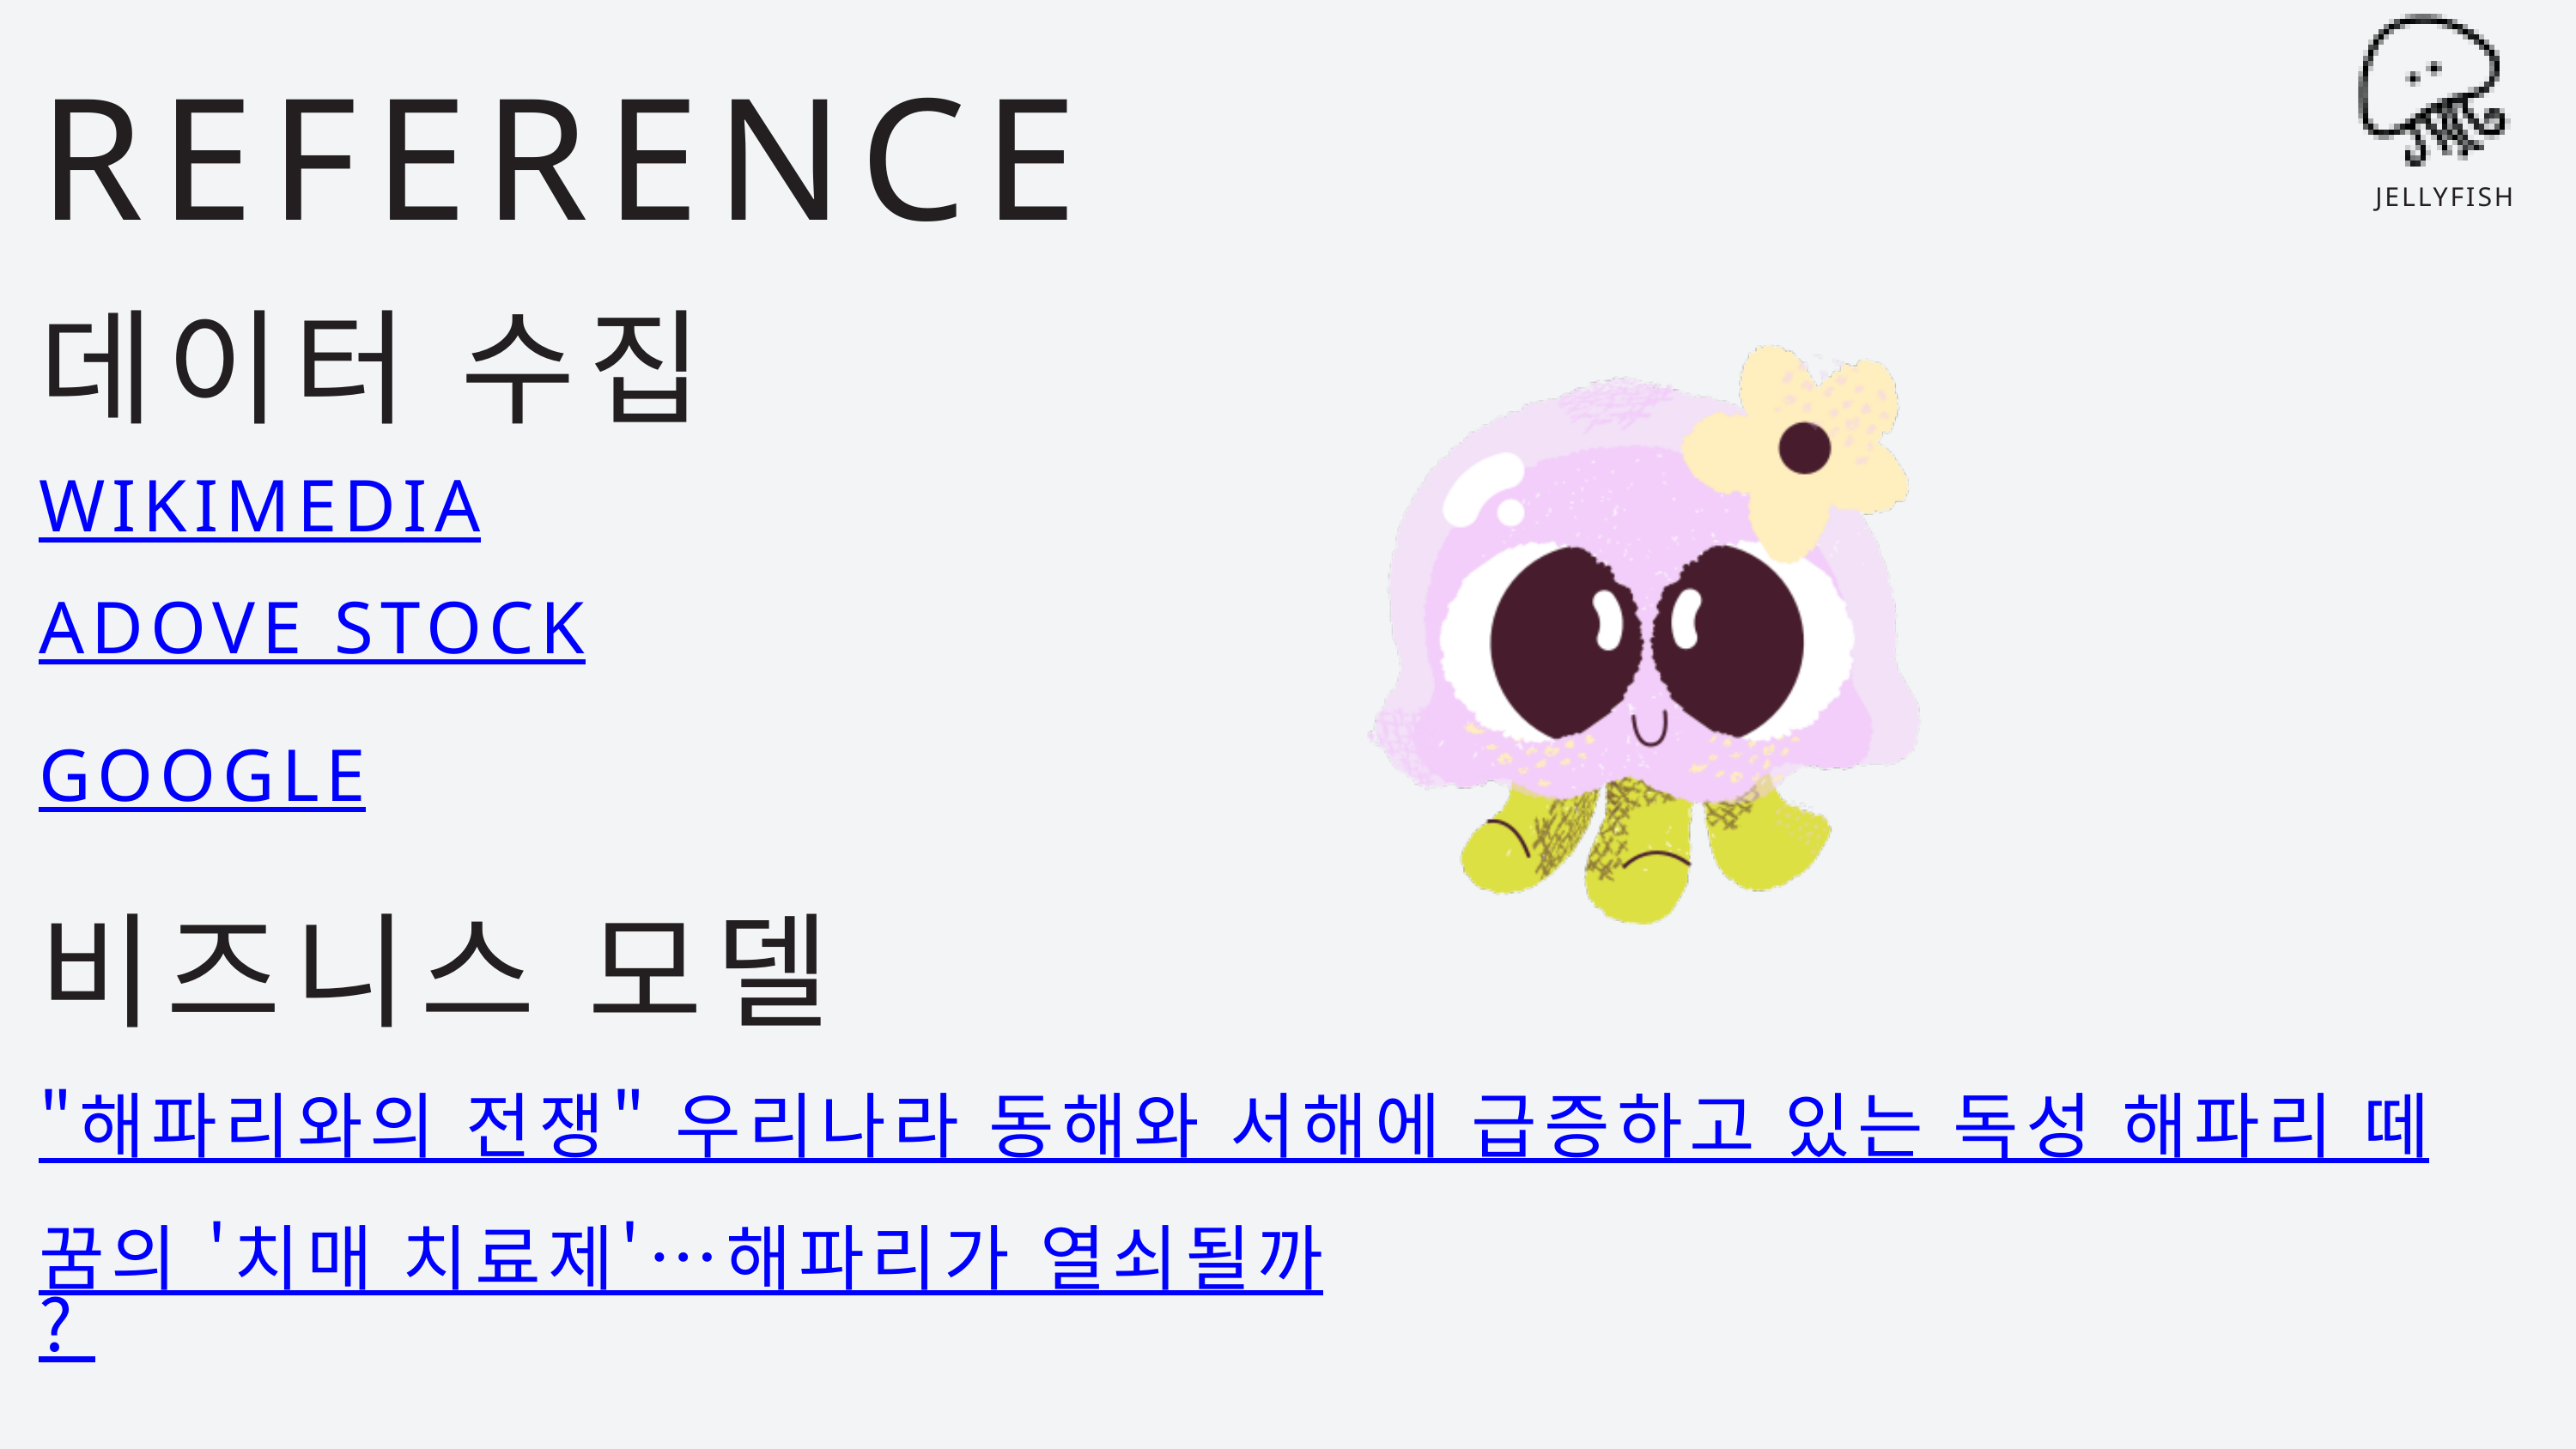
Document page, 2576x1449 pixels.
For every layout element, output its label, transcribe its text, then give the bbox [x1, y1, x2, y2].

text_box [1367, 344, 1922, 925]
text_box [2334, 13, 2555, 209]
text_box 데이터 수집 [39, 266, 1180, 440]
text_box 꿈의 '치매 치료제'…해파리가 열쇠될까? [39, 1217, 1368, 1317]
text_box ADOVE STOCK [39, 581, 1180, 680]
text_box WIKIMEDIA [39, 458, 1180, 558]
text_box GOOGLE [39, 728, 1180, 828]
text_box 비즈니스 모델 [39, 870, 1180, 1043]
text_box "해파리와의 전쟁" 우리나라 동해와 서해에 급증하고 있는 독성 해파리 떼 [39, 1086, 2445, 1185]
text_box REFERENCE [39, 21, 1180, 254]
